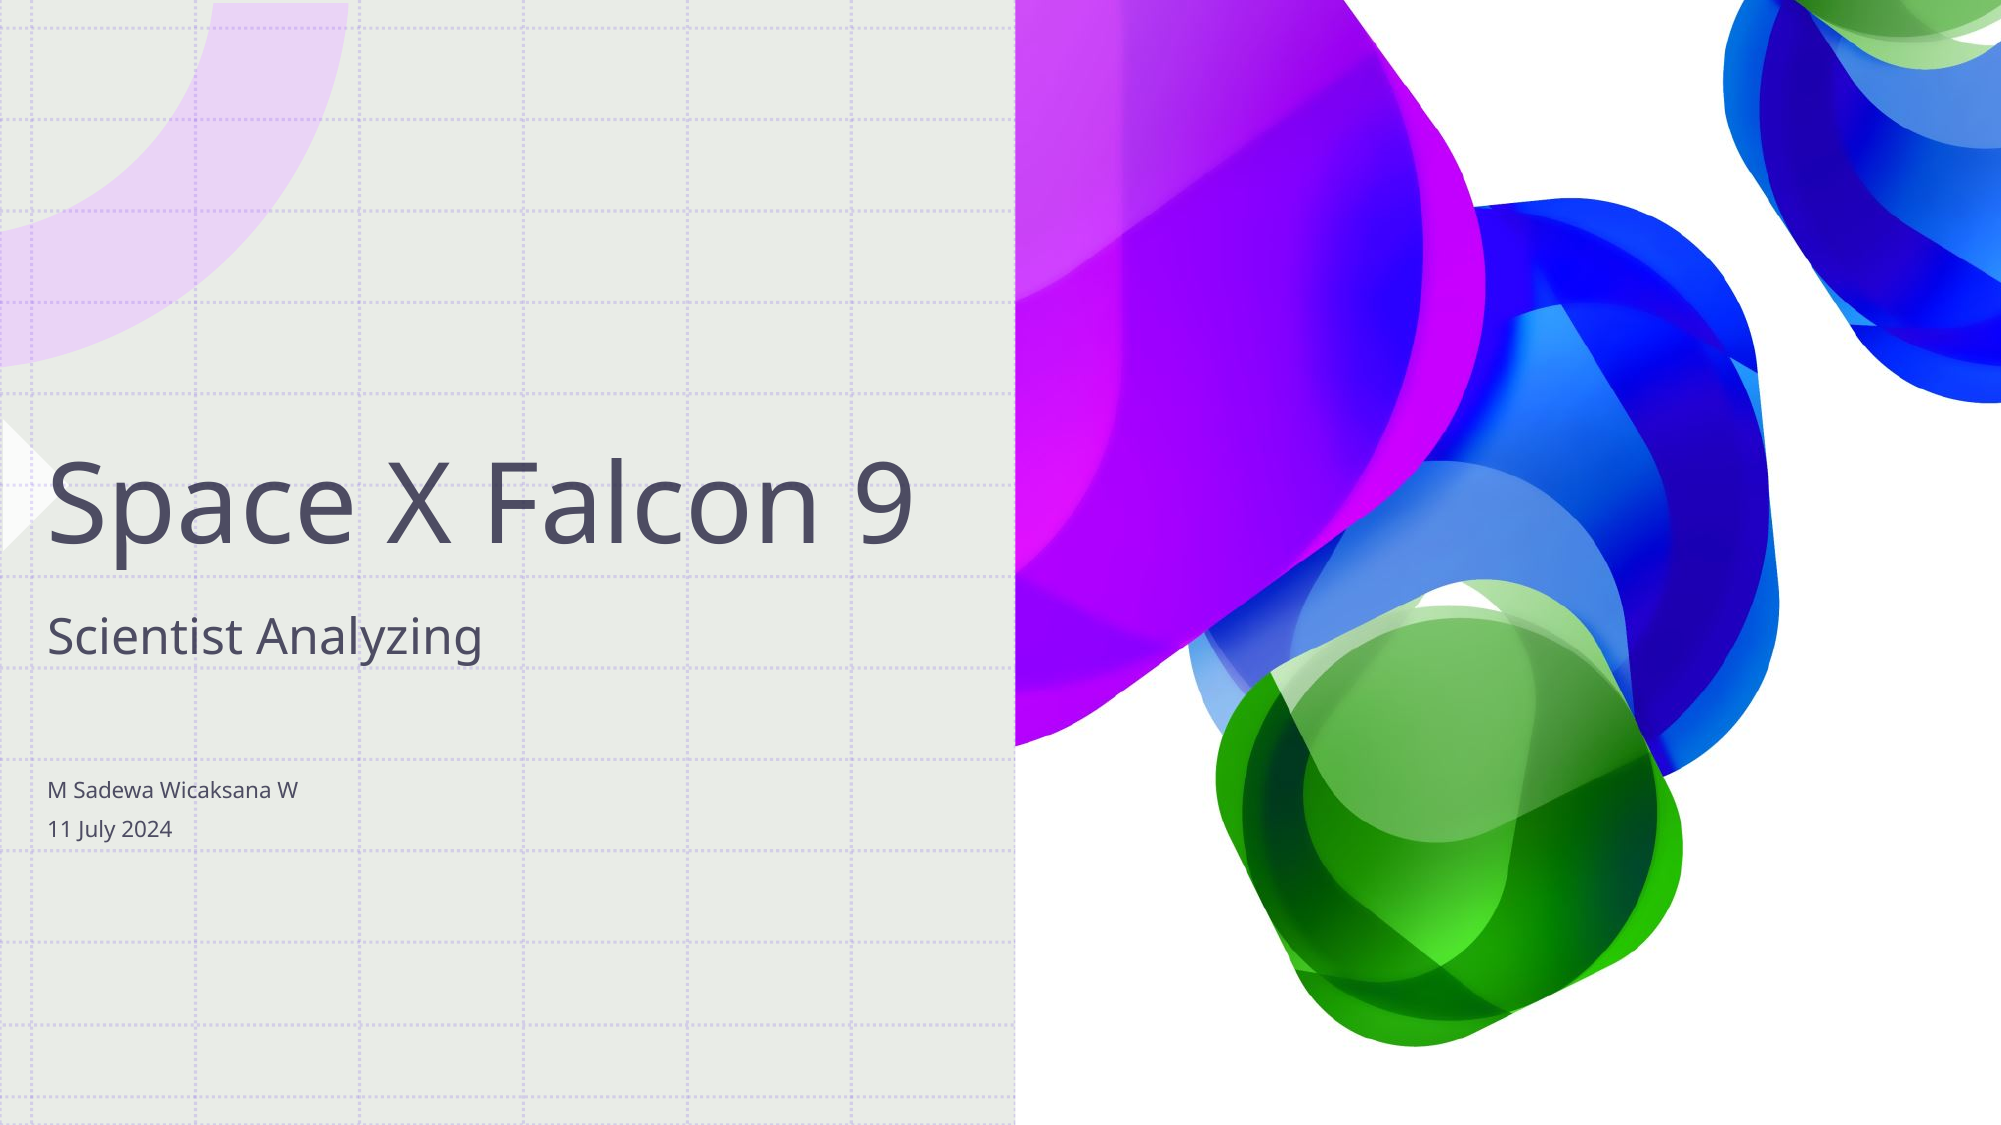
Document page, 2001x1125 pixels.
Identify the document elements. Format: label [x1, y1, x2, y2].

picture [1015, 0, 2001, 1125]
text_box [0, 0, 1015, 1125]
